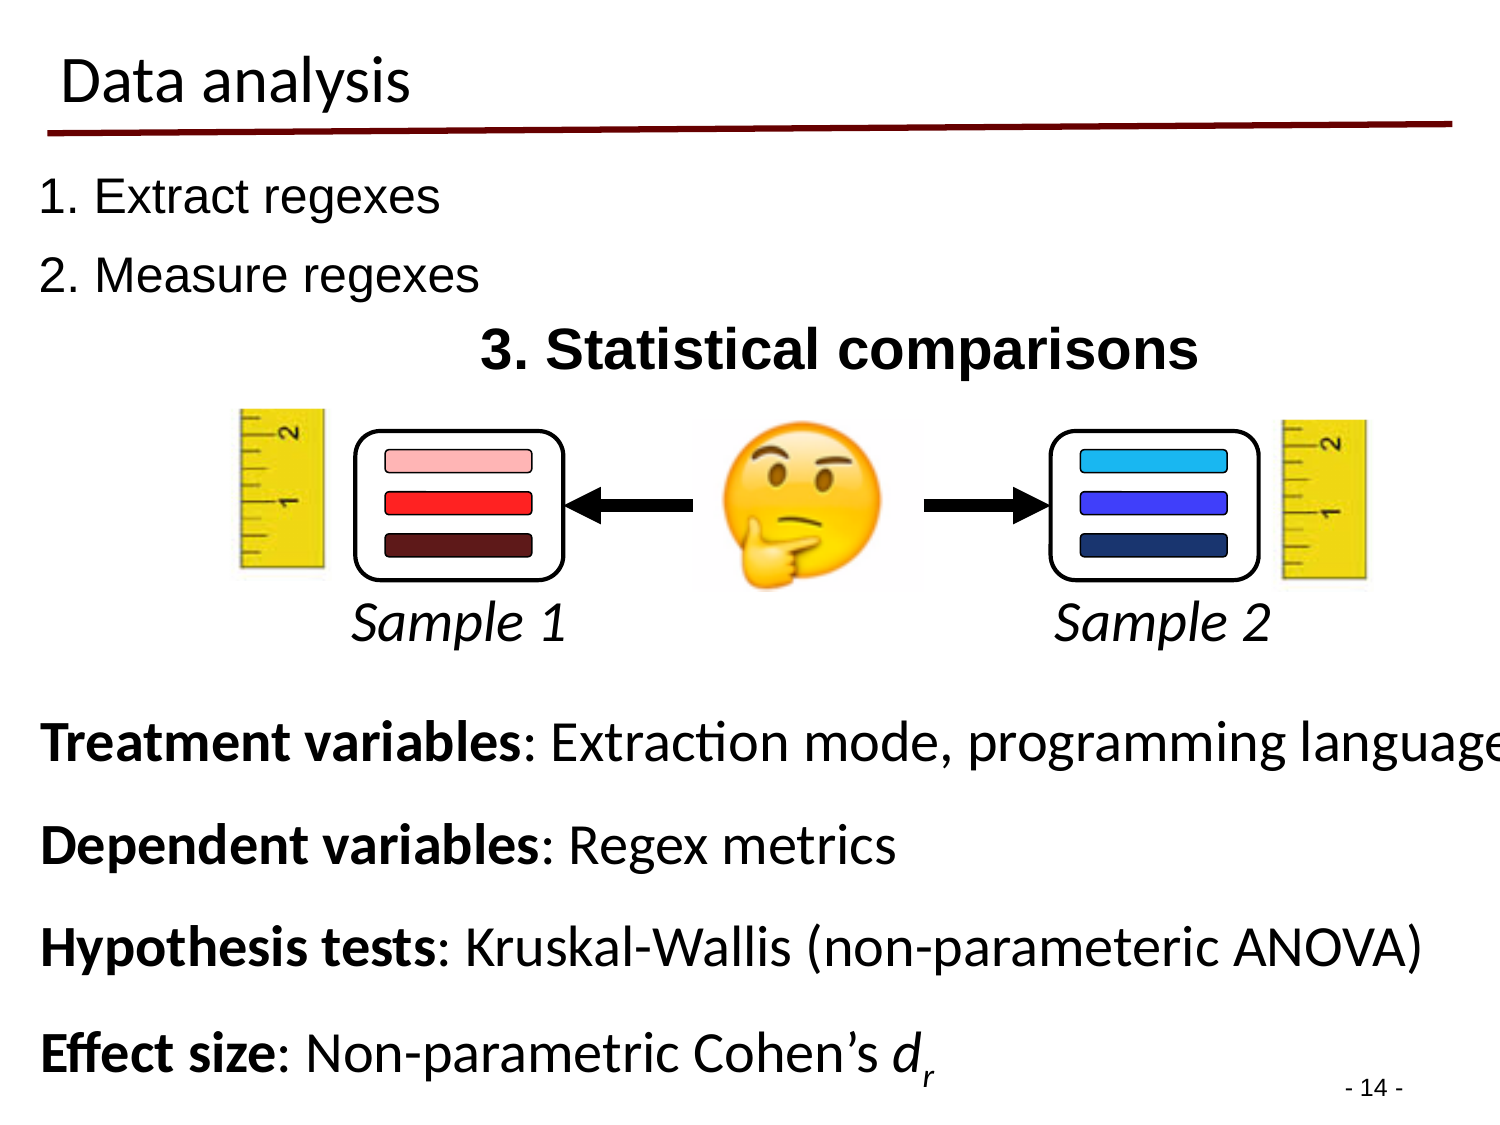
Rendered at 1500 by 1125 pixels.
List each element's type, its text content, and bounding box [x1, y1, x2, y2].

title Data analysis [45, 19, 1366, 125]
text_box Sample 2 [933, 589, 1393, 660]
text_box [355, 418, 1259, 593]
text_box 2. Measure regexes [23, 246, 496, 310]
text_box Sample 1 [229, 589, 689, 661]
text_box 3. Statistical comparisons [332, 317, 1350, 389]
text_box Treatment variables: Extraction mode, programming language Dependent variables: Regex metrics Hypothesis tests: Kruskal-Wallis (non-parameteric ANOVA) Effect size: Non-parametric Cohen’s dr [25, 674, 1500, 1102]
picture [1236, 420, 1410, 591]
picture [194, 409, 368, 580]
text_box 1. Extract regexes [23, 168, 457, 231]
